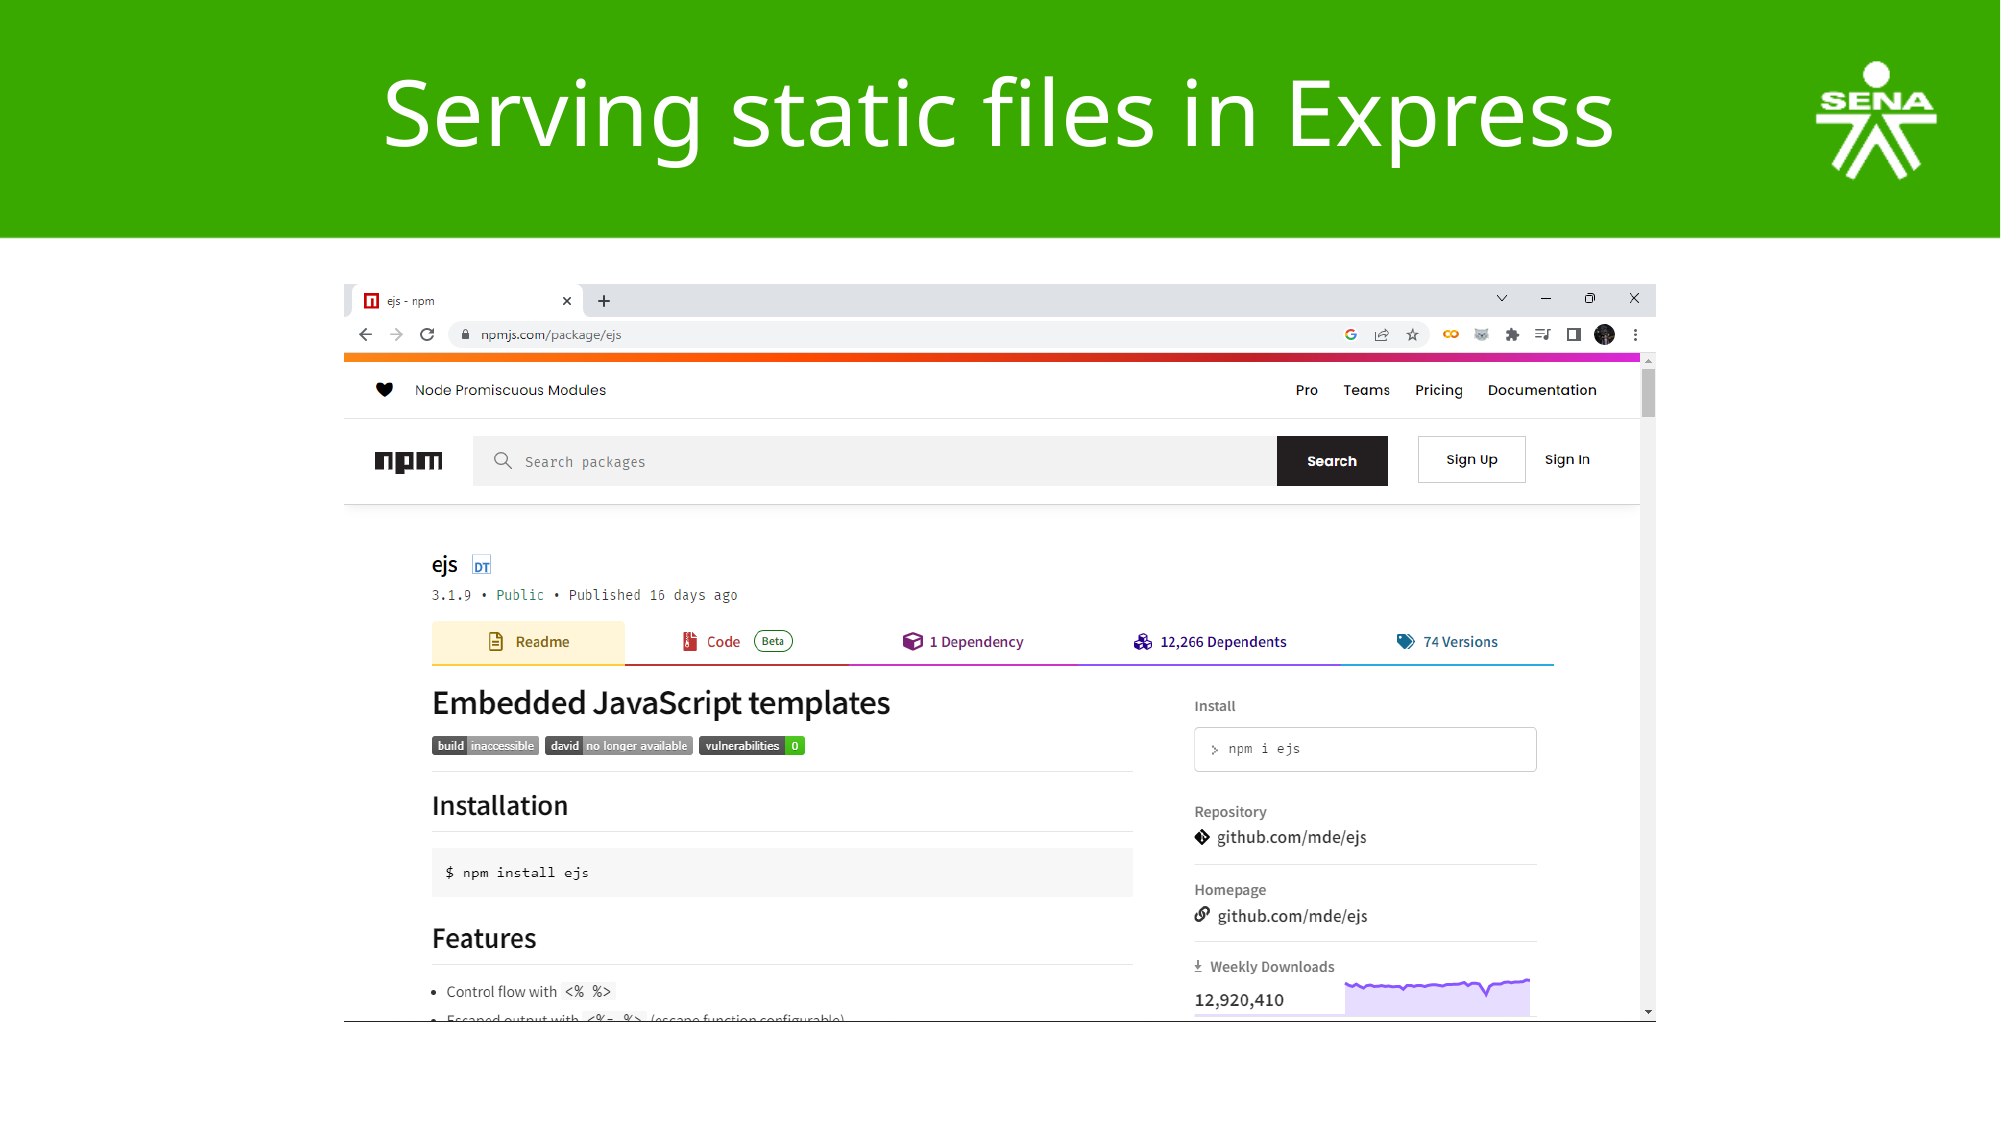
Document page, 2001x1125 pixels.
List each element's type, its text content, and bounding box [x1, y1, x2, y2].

title Serving static files in Express [137, 7, 1863, 226]
picture [0, 0, 2001, 1125]
